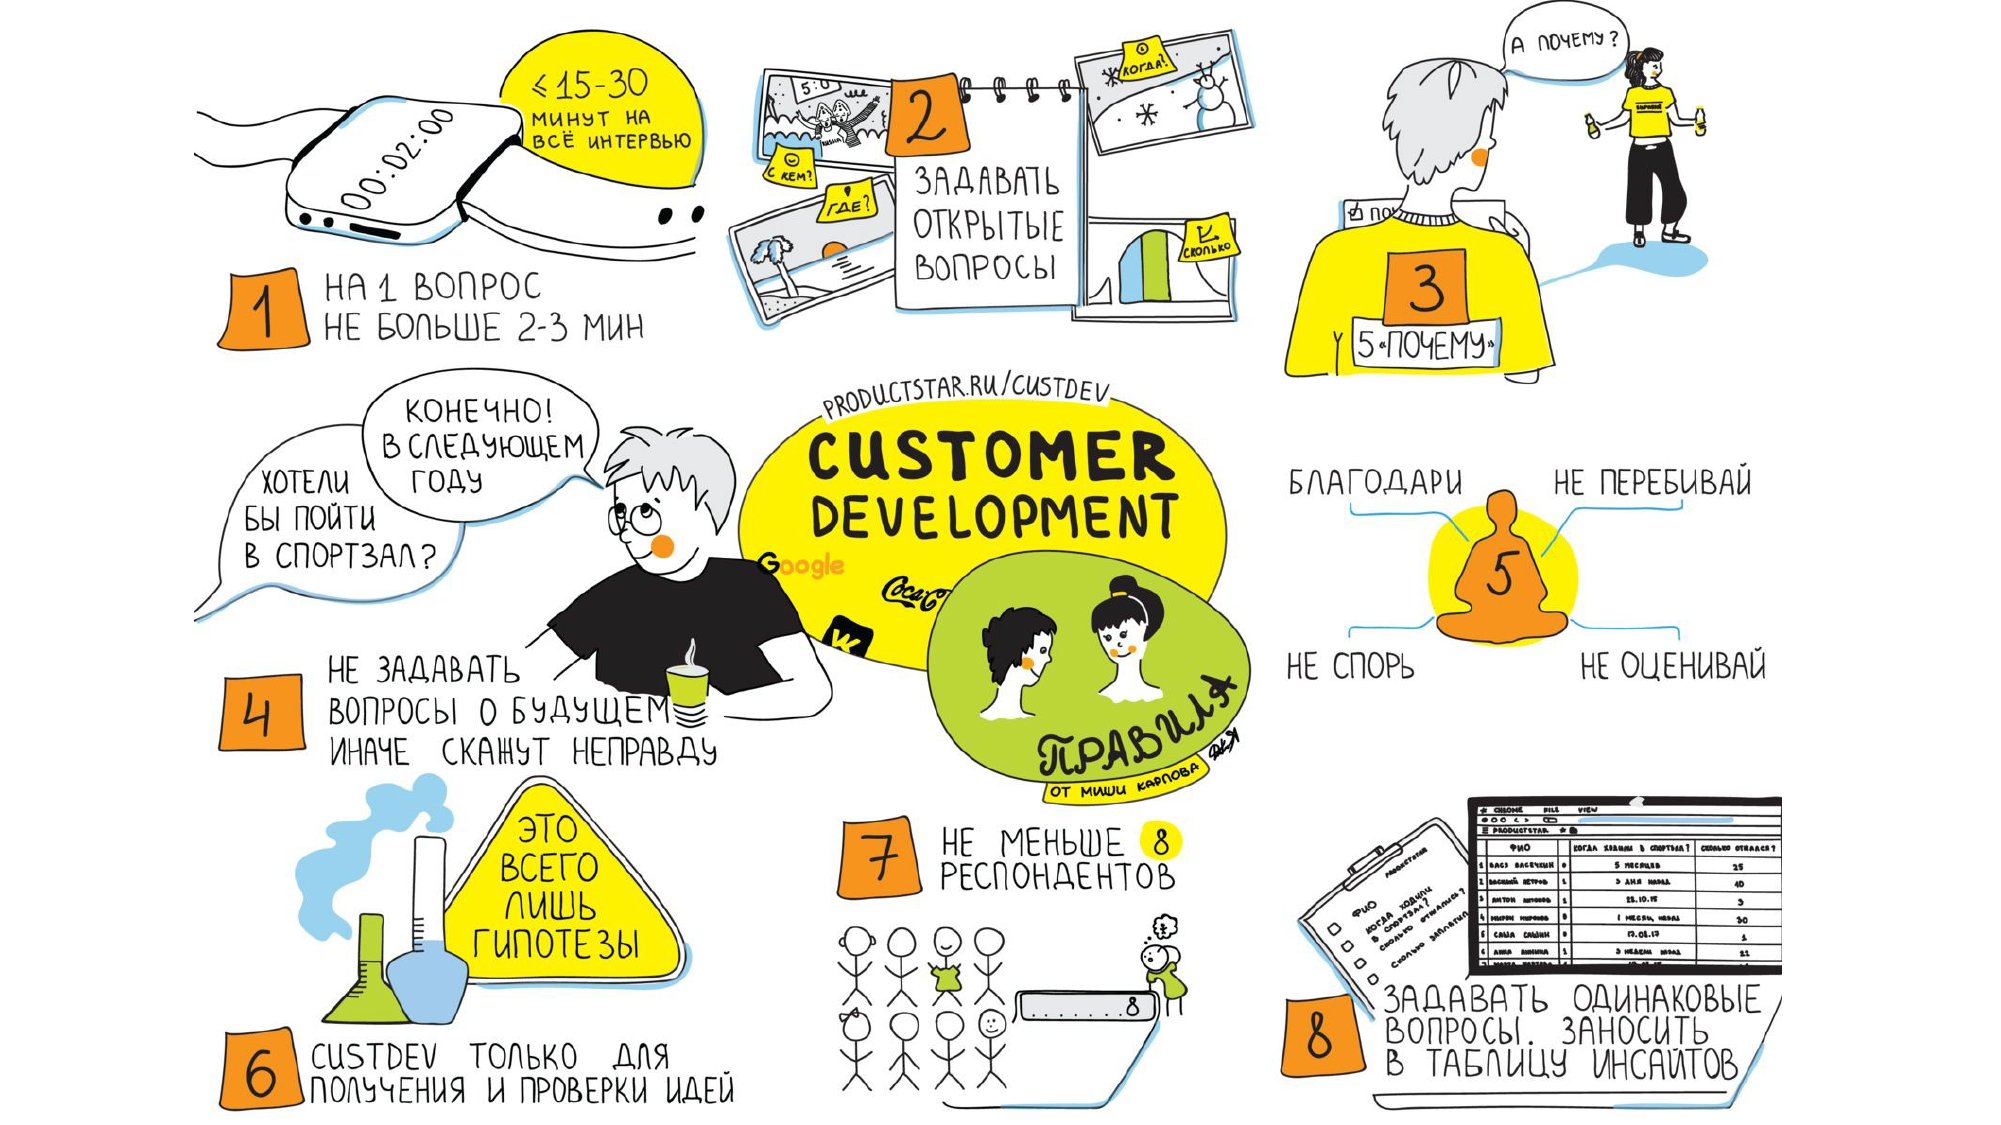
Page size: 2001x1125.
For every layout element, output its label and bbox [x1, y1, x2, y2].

picture [194, 0, 1782, 1119]
